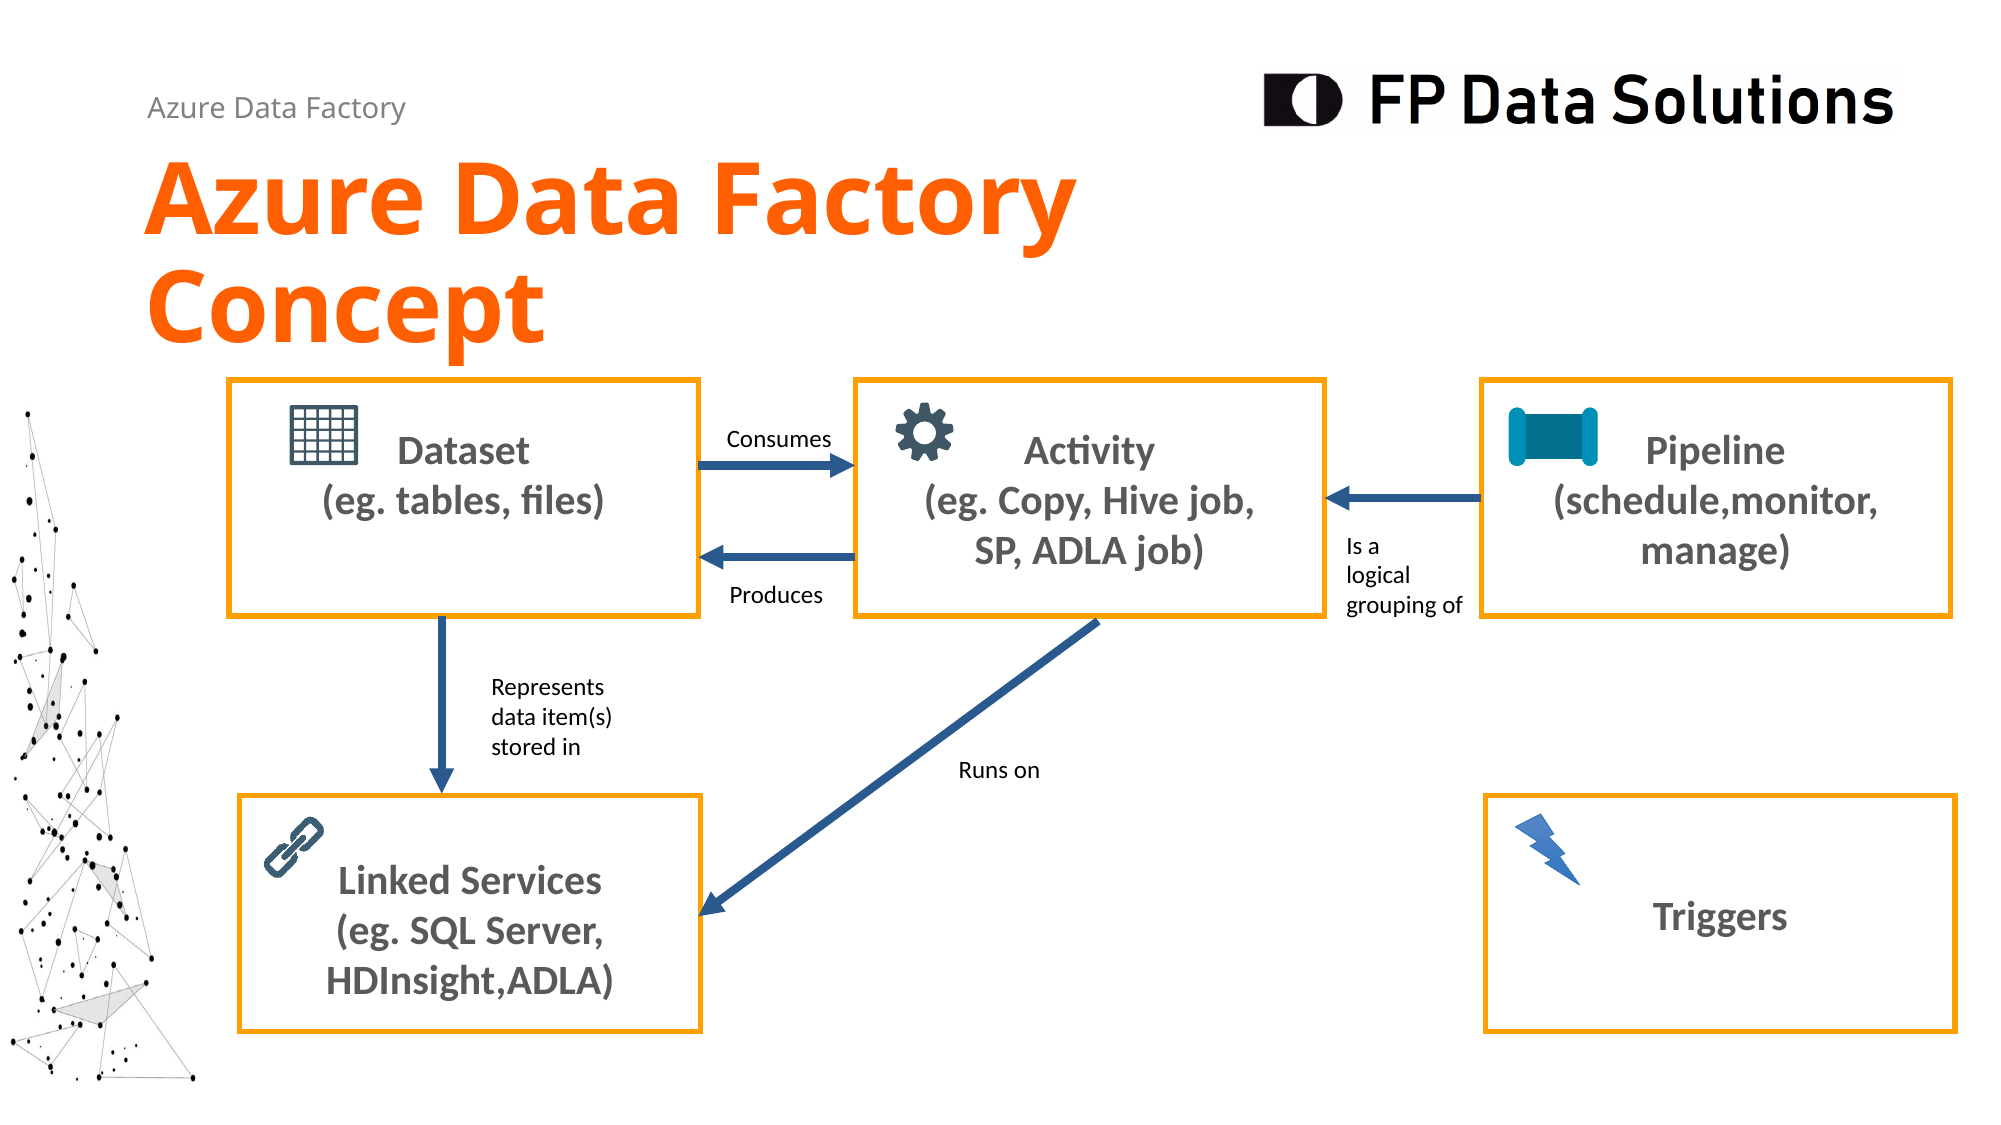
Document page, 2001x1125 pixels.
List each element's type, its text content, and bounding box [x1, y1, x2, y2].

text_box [1481, 379, 1951, 617]
text_box Represents data item(s) stored in [476, 662, 628, 768]
text_box Consumes [712, 415, 847, 460]
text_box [229, 379, 699, 617]
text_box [1485, 795, 1956, 1032]
text_box Produces [714, 570, 839, 616]
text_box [855, 379, 1325, 617]
picture [0, 398, 205, 1093]
text_box Is a logical grouping of [1331, 521, 1479, 627]
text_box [698, 620, 1099, 917]
picture [1257, 64, 1898, 133]
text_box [239, 795, 701, 1032]
list Azure Data Factory Concept [129, 140, 1458, 298]
